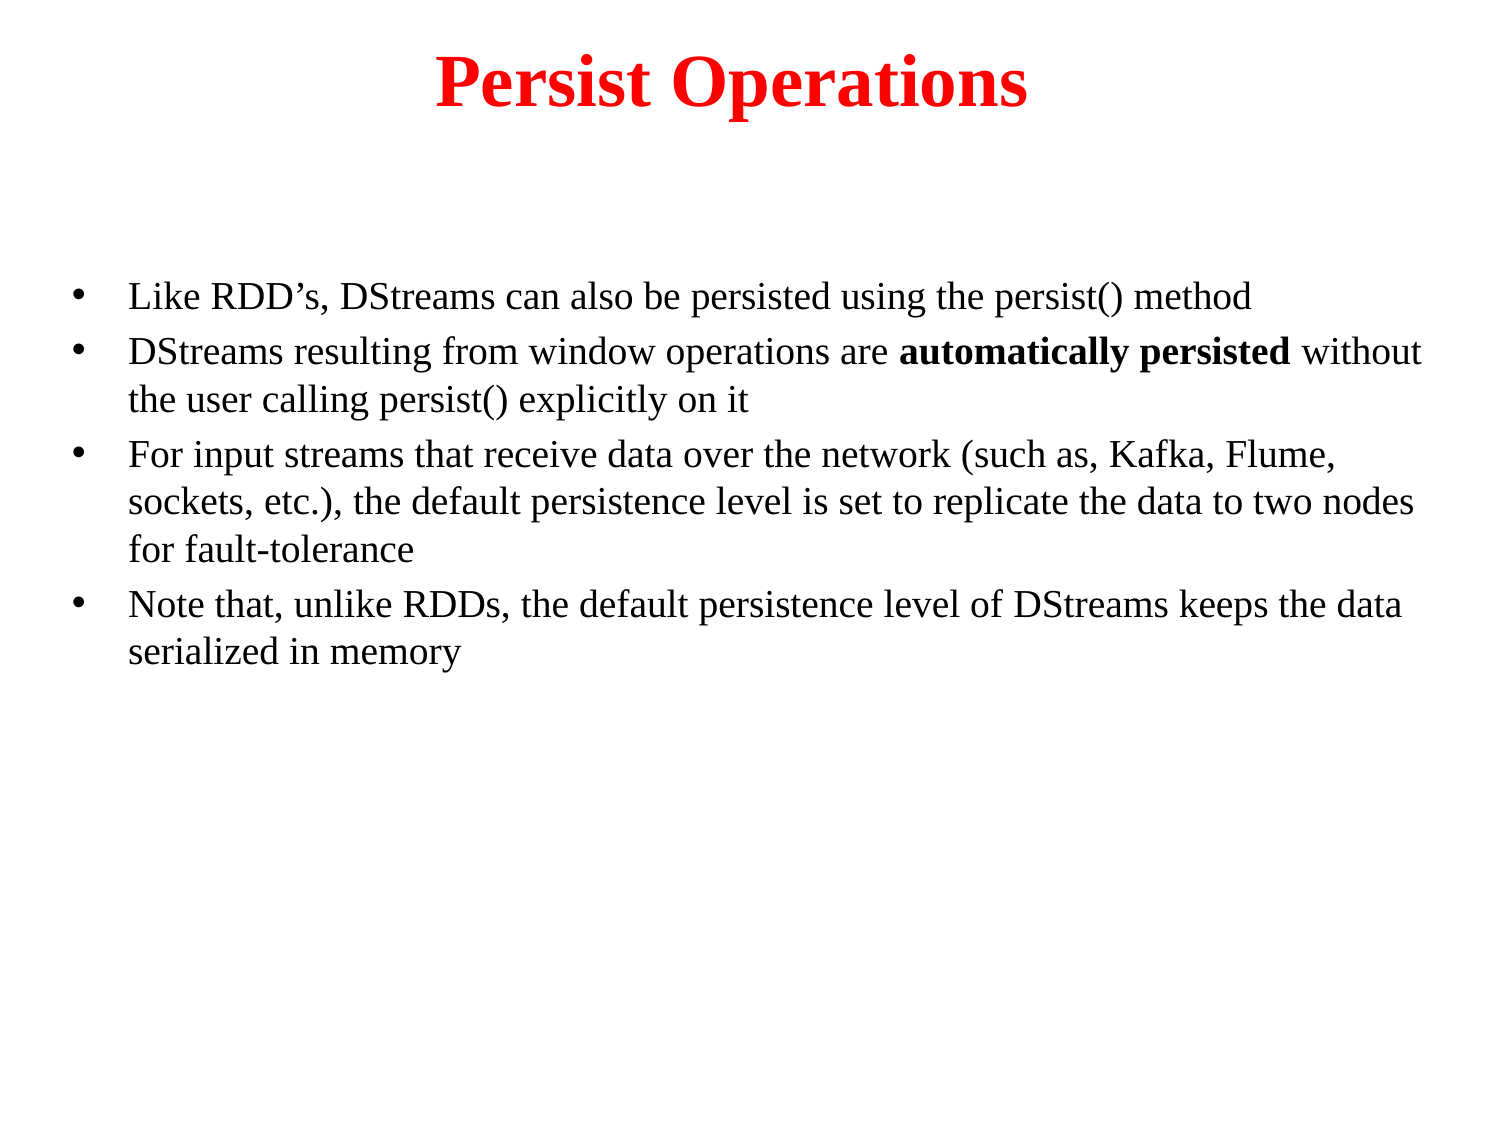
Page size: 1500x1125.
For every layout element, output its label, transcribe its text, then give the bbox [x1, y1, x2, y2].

list Like RDD’s, DStreams can also be persisted using the persist() method DStreams resulting from window operations are automatically persisted without the user calling persist() explicitly on it For input streams that receive data over the network (such as, Kafka, Flume, sockets, etc.), the default persistence level is set to replicate the data to two nodes for fault-tolerance Note that, unlike RDDs, the default persistence level of DStreams keeps the data serialized in memory [56, 262, 1468, 1005]
title Persist Operations [56, 18, 1407, 136]
